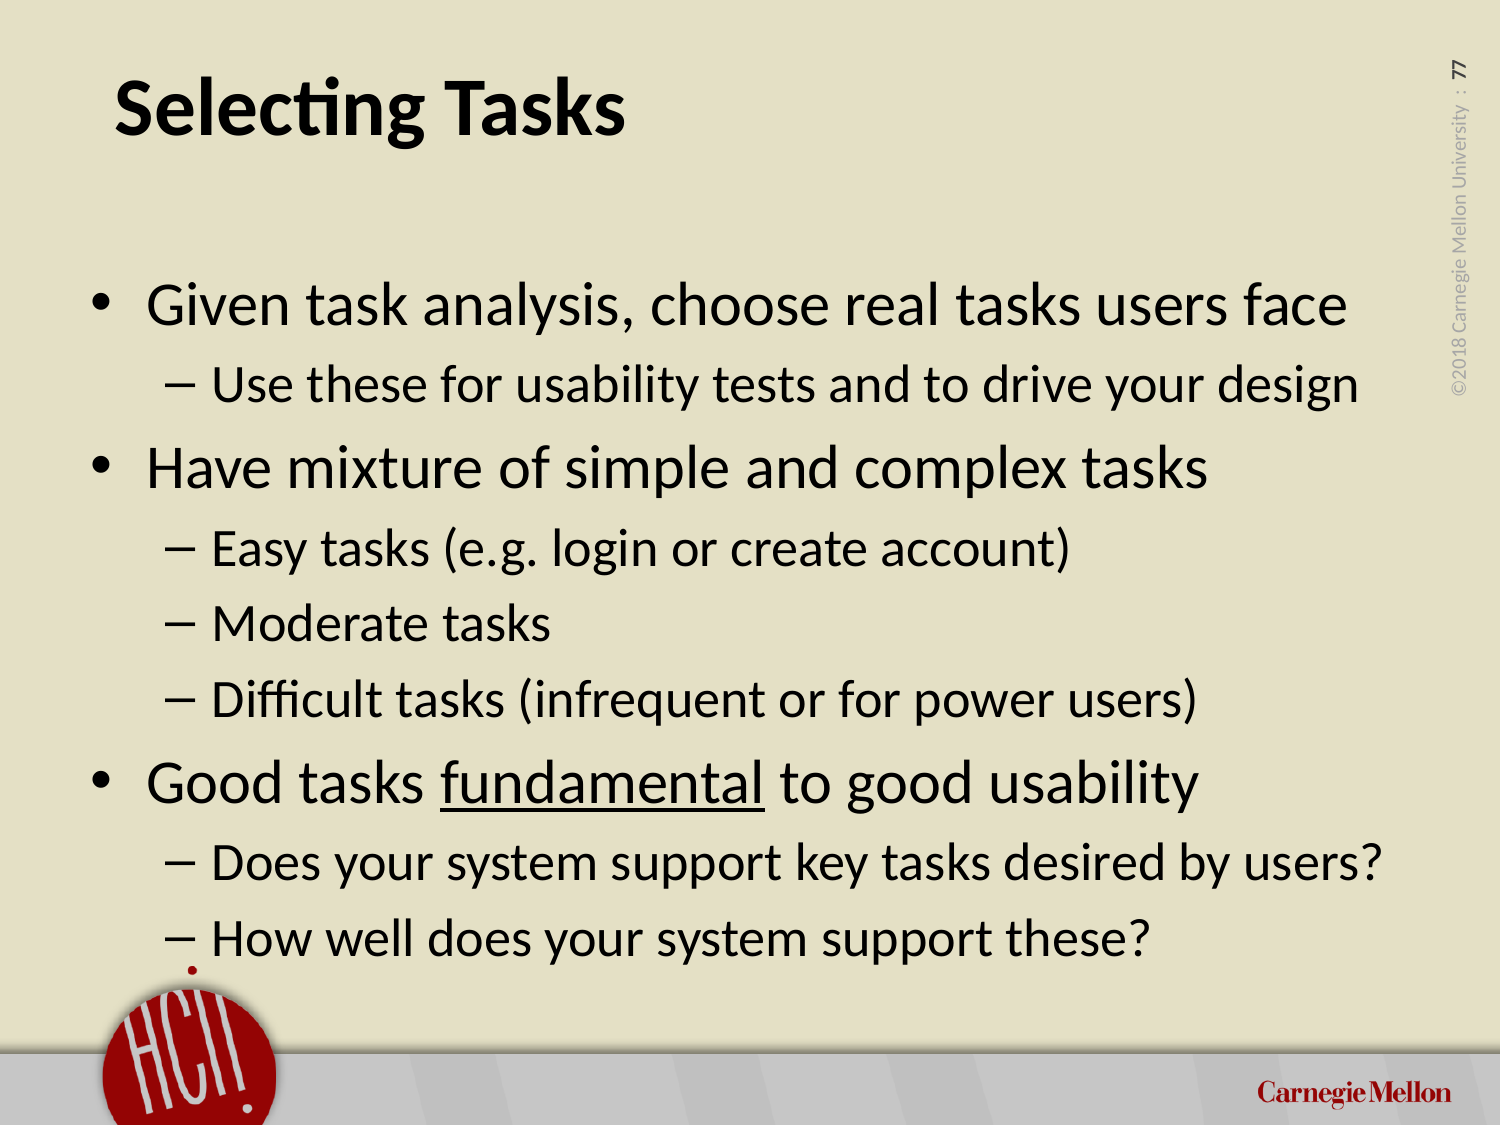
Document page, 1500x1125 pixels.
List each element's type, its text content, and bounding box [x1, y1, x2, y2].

title Selecting Tasks [99, 45, 1425, 233]
list Given task analysis, choose real tasks users face Use these for usability tests and to drive your design Have mixture of simple and complex tasks Easy tasks (e.g. login or create account) Moderate tasks Difficult tasks (infrequent or for power users) Good tasks fundamental to good usability Does your system support key tasks desired by users? How well does your system support these? [75, 255, 1463, 1088]
picture [0, 0, 1500, 1125]
